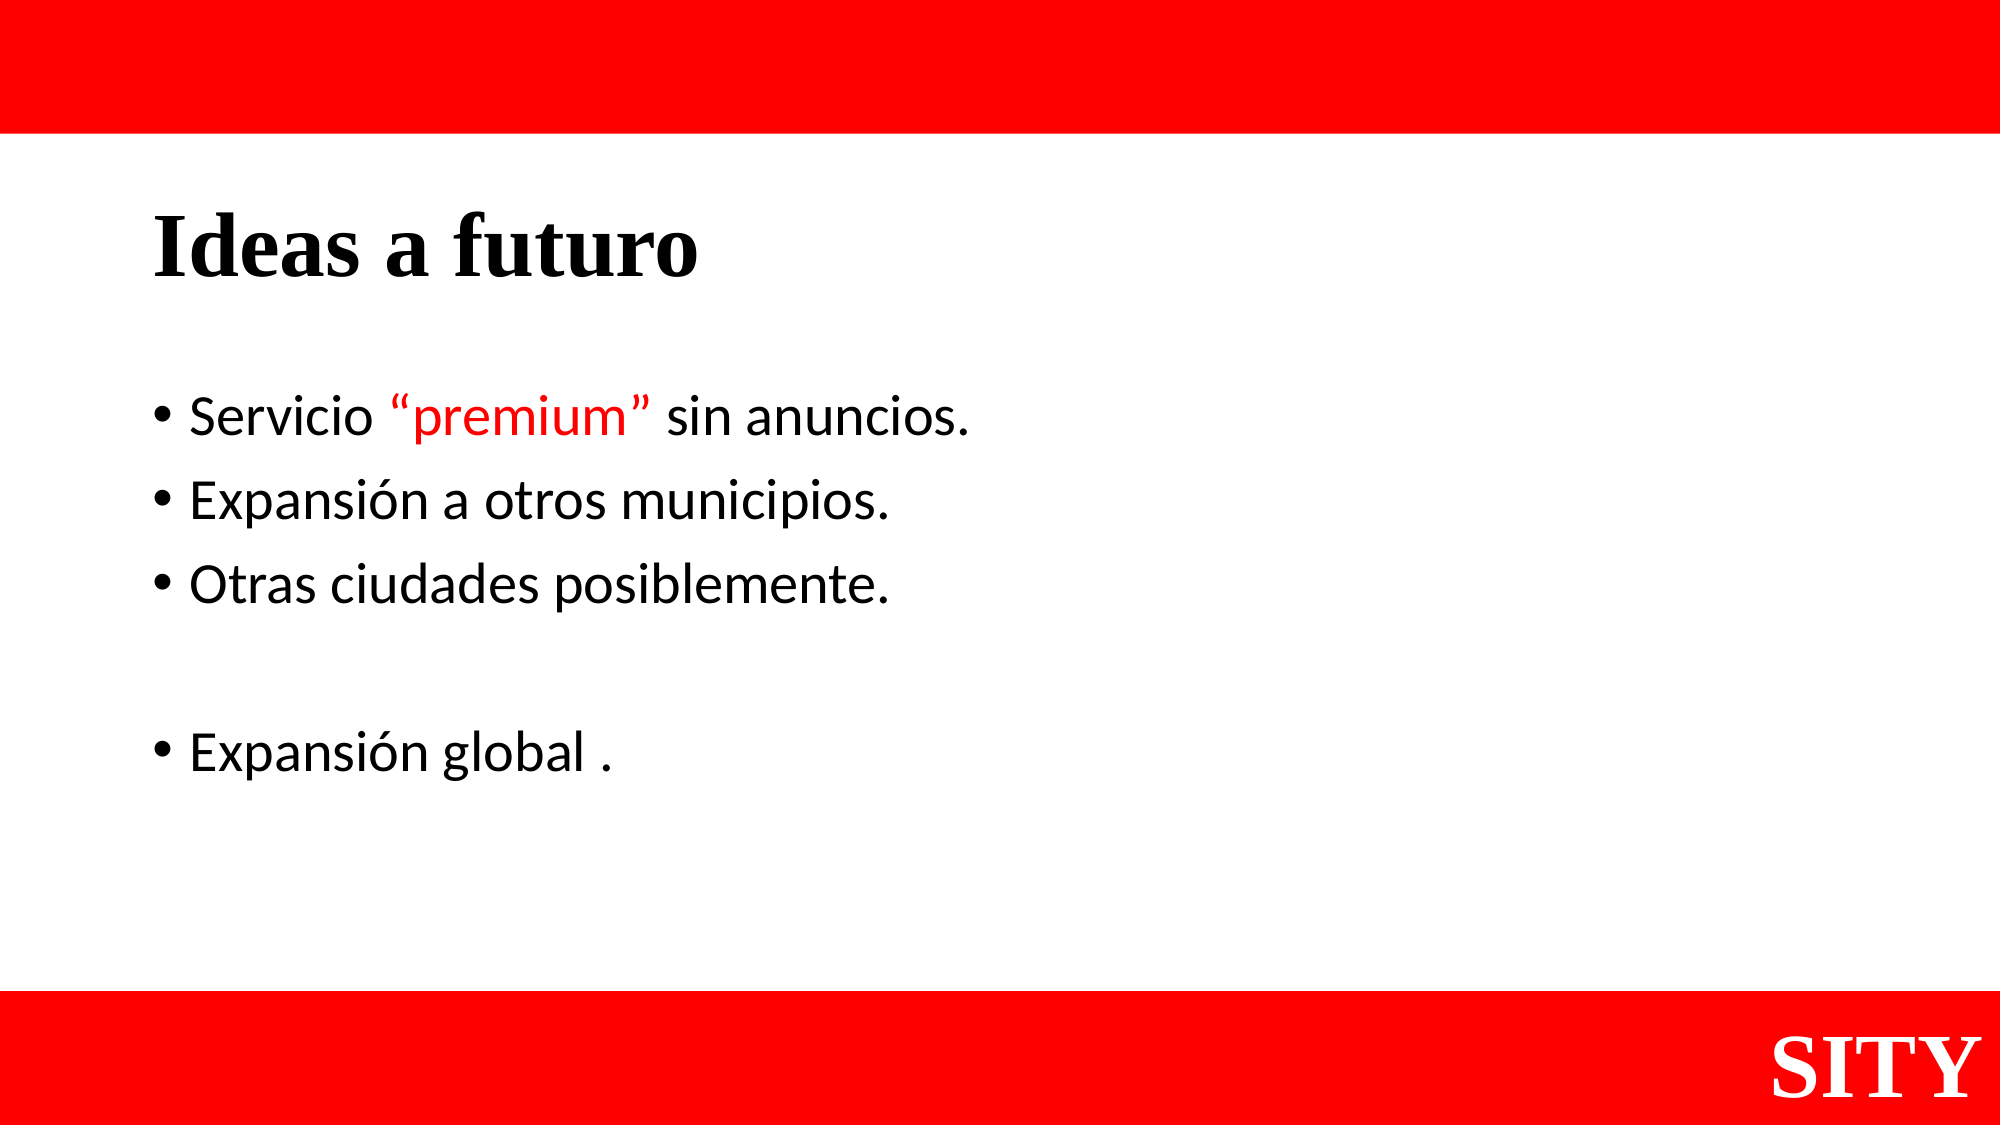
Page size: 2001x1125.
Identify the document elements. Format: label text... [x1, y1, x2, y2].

text_box [0, 990, 2000, 1125]
title Ideas a futuro [137, 138, 1863, 356]
text_box SITY [1754, 998, 1999, 1124]
text_box [0, 0, 2000, 135]
list Servicio “premium” sin anuncios. Expansión a otros municipios. Otras ciudades posiblemente. Expansión global . [137, 377, 1863, 937]
